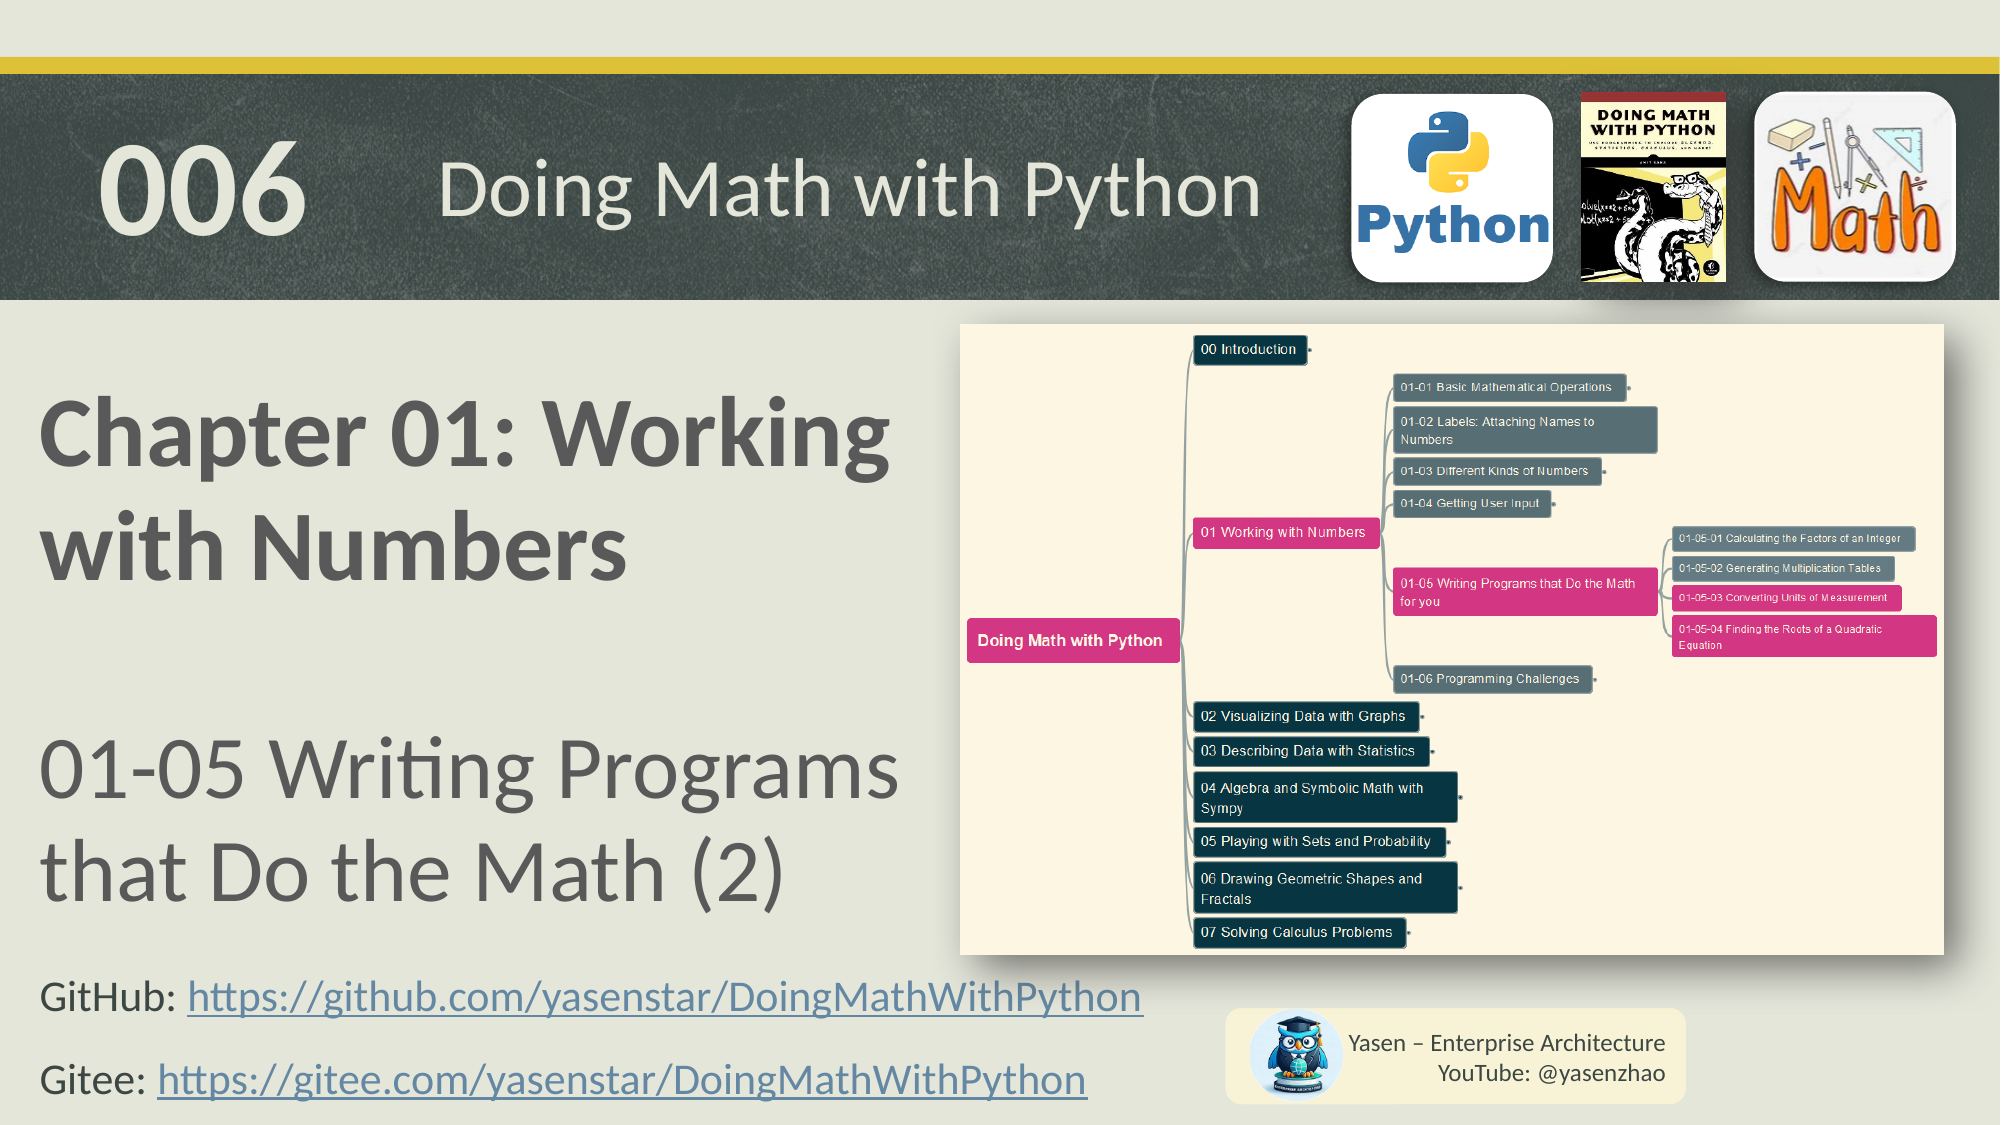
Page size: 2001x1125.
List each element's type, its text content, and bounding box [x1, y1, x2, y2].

text_box 006 [48, 132, 359, 244]
picture [0, 74, 2000, 300]
title Doing Math with Python [422, 76, 1284, 300]
text_box Chapter 01: Working with Numbers 01-05 Writing Programs that Do the Math (2) [24, 355, 945, 942]
text_box GitHub: https://github.com/yasenstar/DoingMathWithPython Gitee: https://gitee.com/yasenstar/DoingMathWithPython [24, 960, 1234, 1112]
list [960, 324, 1944, 955]
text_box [1225, 1007, 1686, 1105]
